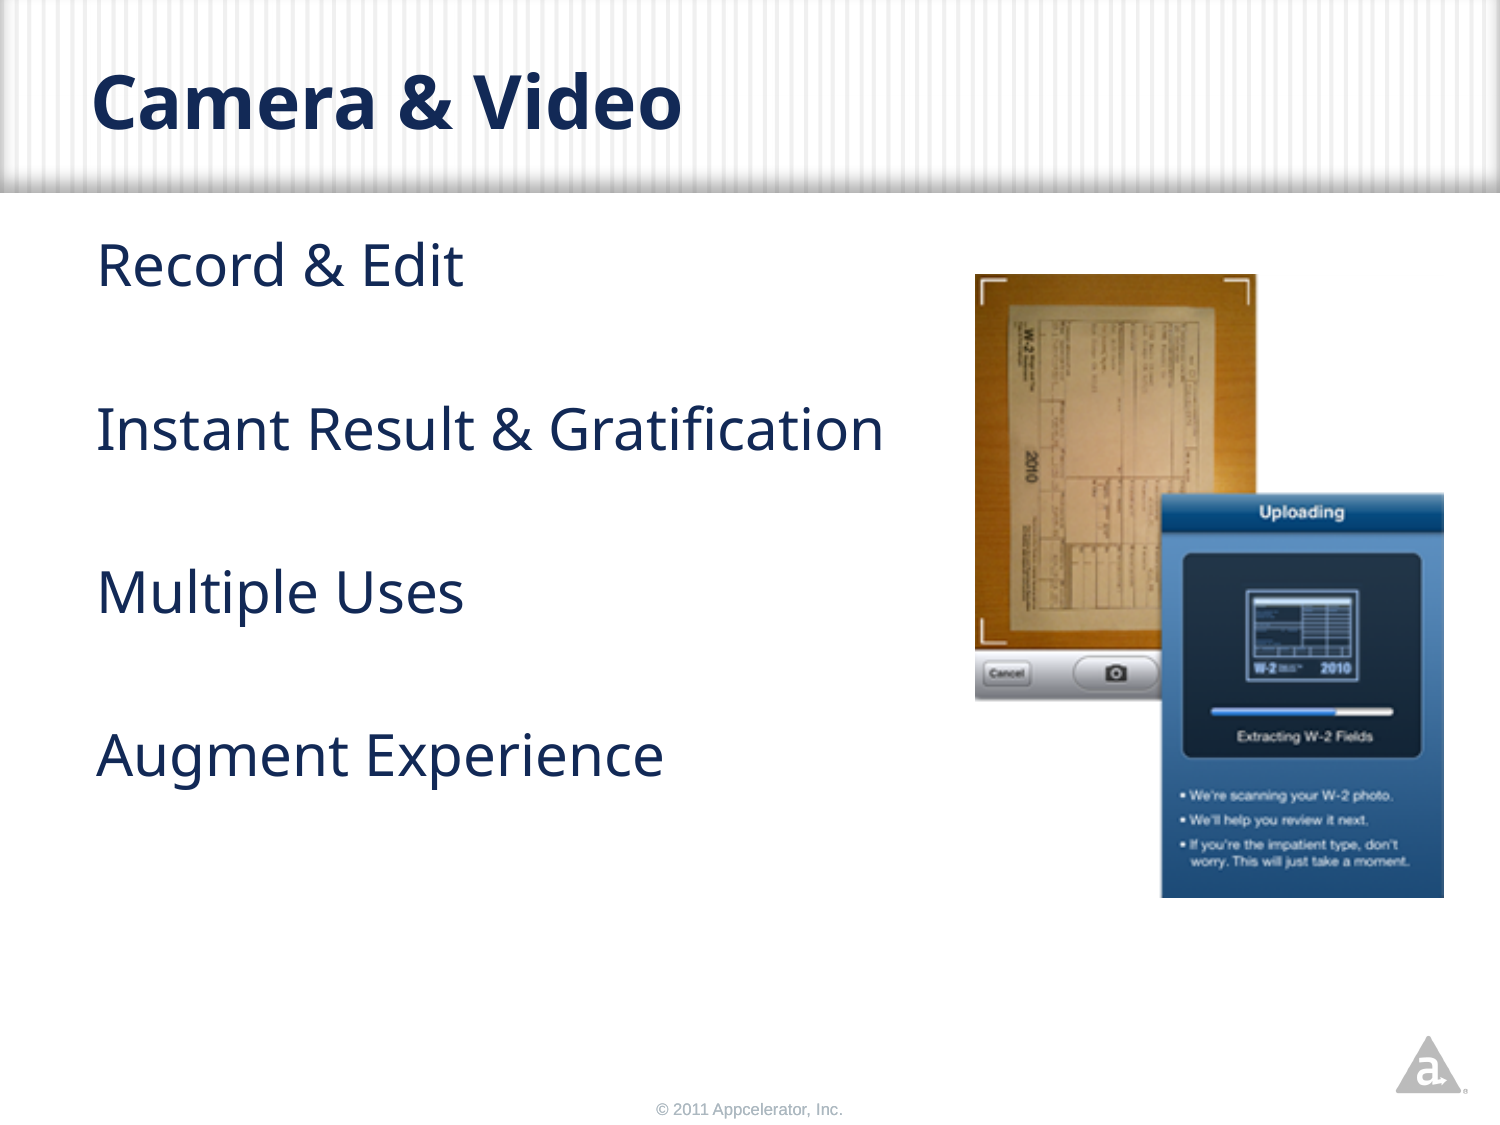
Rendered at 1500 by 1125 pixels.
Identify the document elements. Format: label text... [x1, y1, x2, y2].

picture [0, 0, 1500, 194]
list Record & Edit Instant Result & Gratification Multiple Uses Augment Experience [24, 220, 1475, 1000]
picture [974, 274, 1444, 899]
picture [1394, 1035, 1469, 1095]
